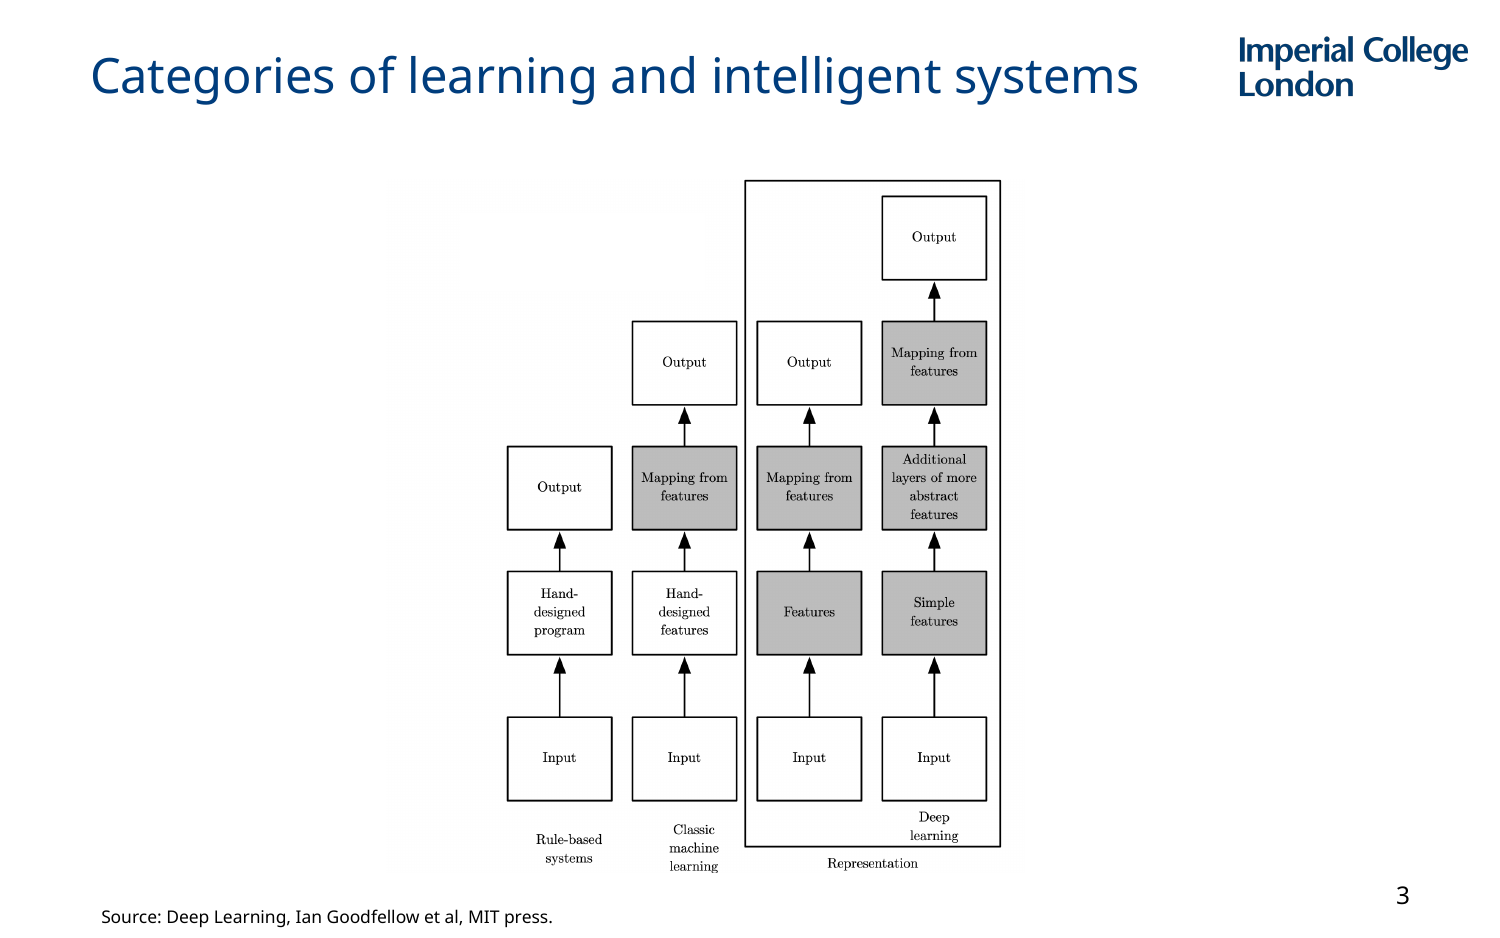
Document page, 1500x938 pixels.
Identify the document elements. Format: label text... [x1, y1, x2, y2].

picture [385, 178, 1025, 873]
picture [1425, 18, 1486, 114]
slide_number 3 [1074, 872, 1426, 920]
text_box Source: Deep Learning, Ian Goodfellow et al, MIT press. [86, 898, 569, 935]
title Categories of learning and intelligent systems [75, 0, 1425, 153]
